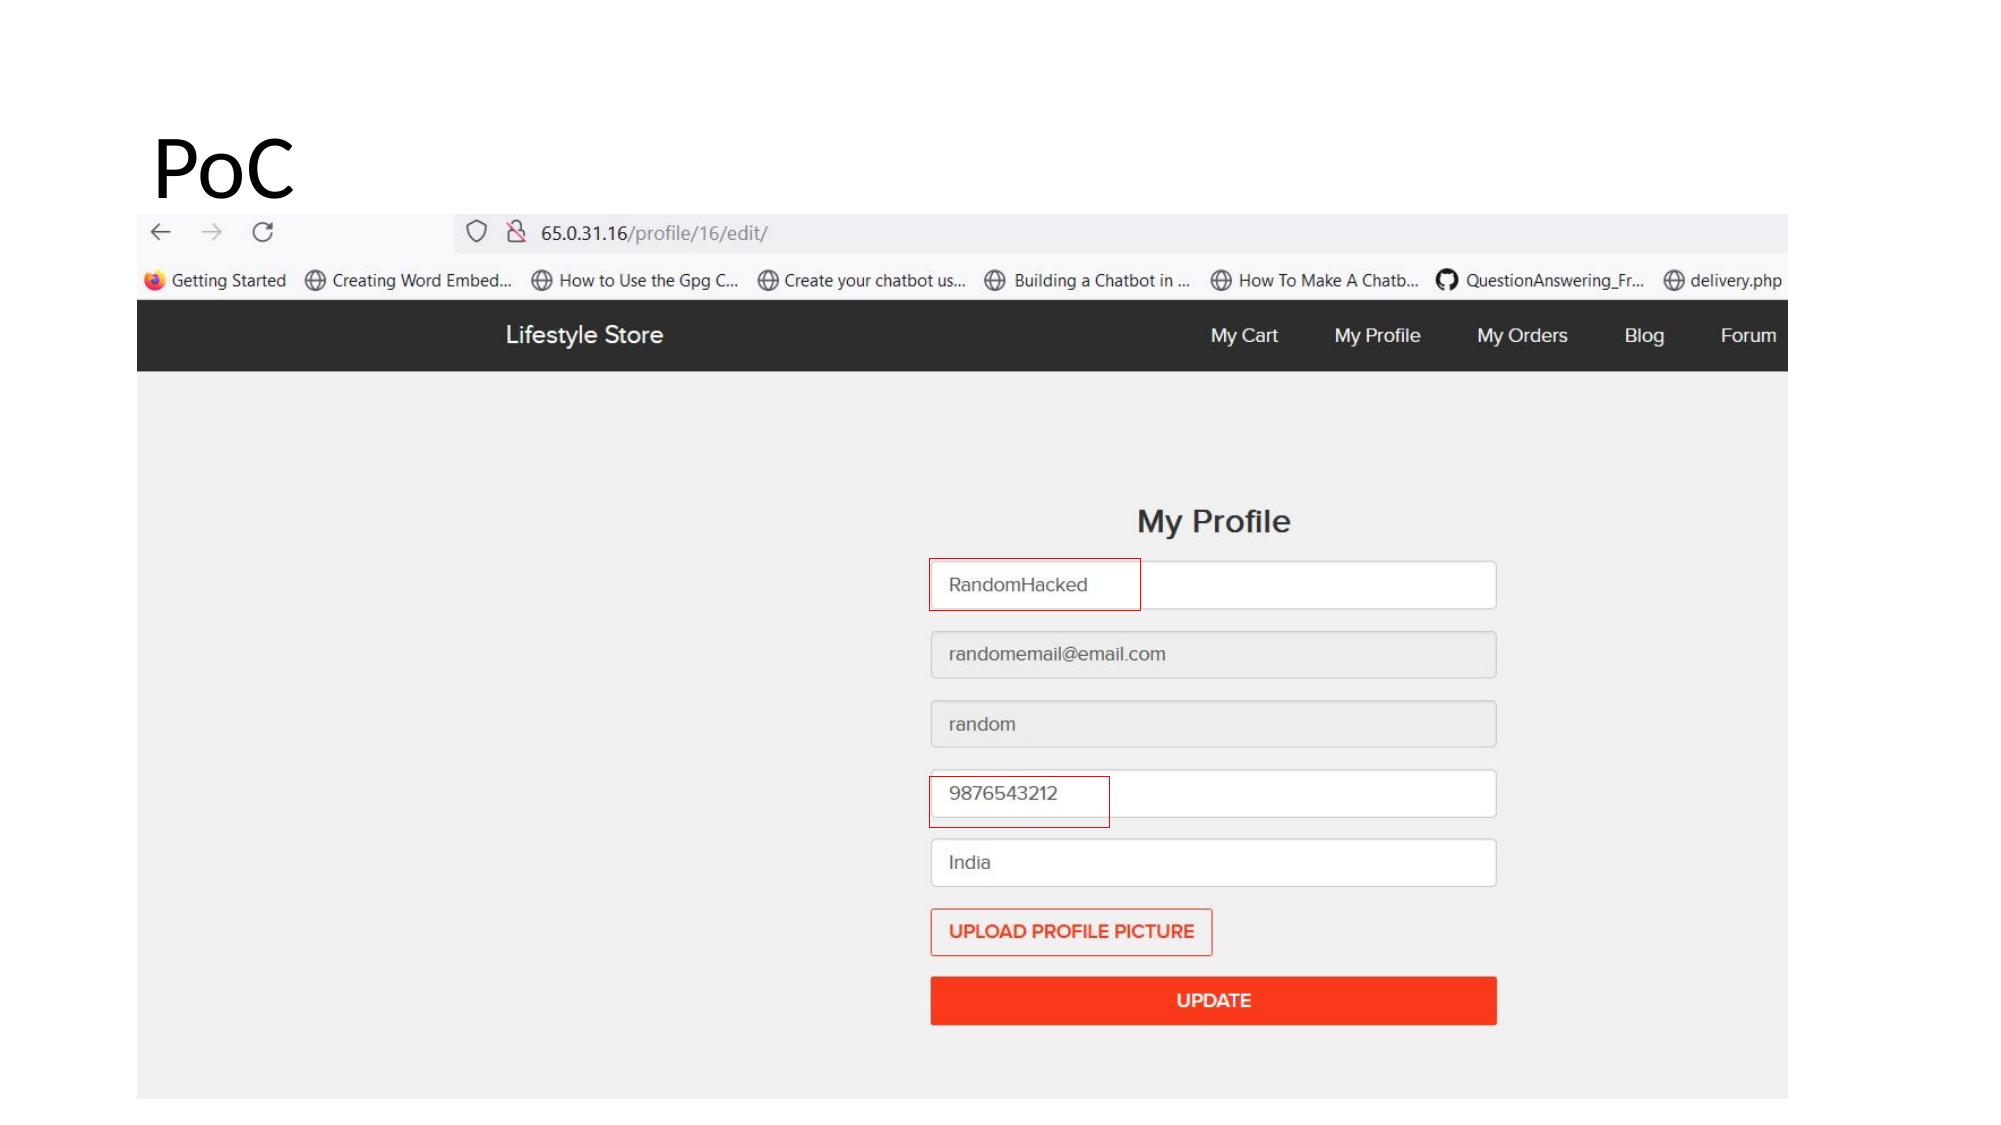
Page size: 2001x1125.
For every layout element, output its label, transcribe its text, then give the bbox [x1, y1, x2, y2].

title PoC [137, 59, 1863, 278]
picture [137, 214, 1788, 1099]
